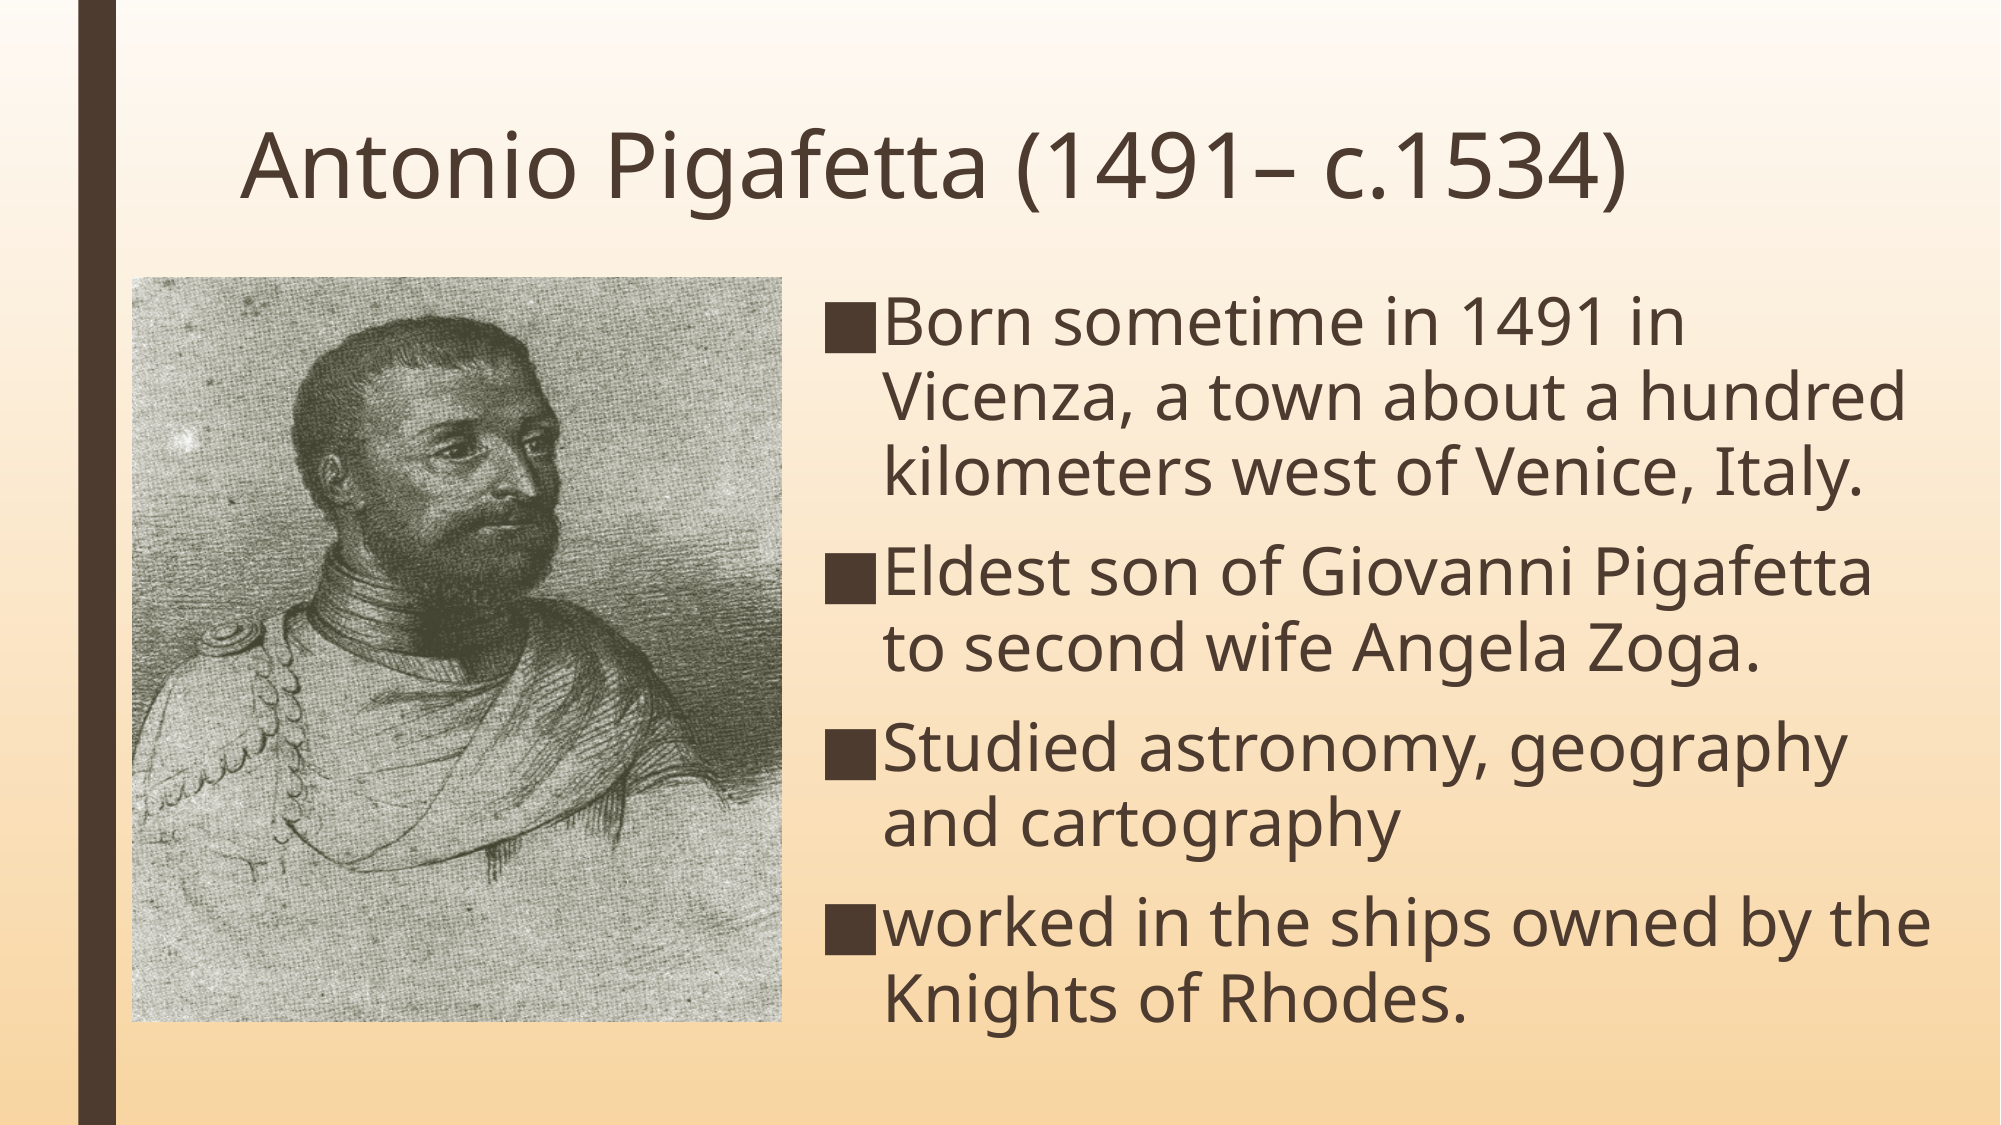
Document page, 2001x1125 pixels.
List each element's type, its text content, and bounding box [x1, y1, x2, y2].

title Antonio Pigafetta (1491– c.1534) [225, 112, 1800, 357]
picture [132, 277, 782, 1022]
list Born sometime in 1491 in Vicenza, a town about a hundred kilometers west of Venice, Italy. Eldest son of Giovanni Pigafetta to second wife Angela Zoga. Studied astronomy, geography and cartography worked in the ships owned by the Knights of Rhodes. [804, 277, 1954, 1106]
